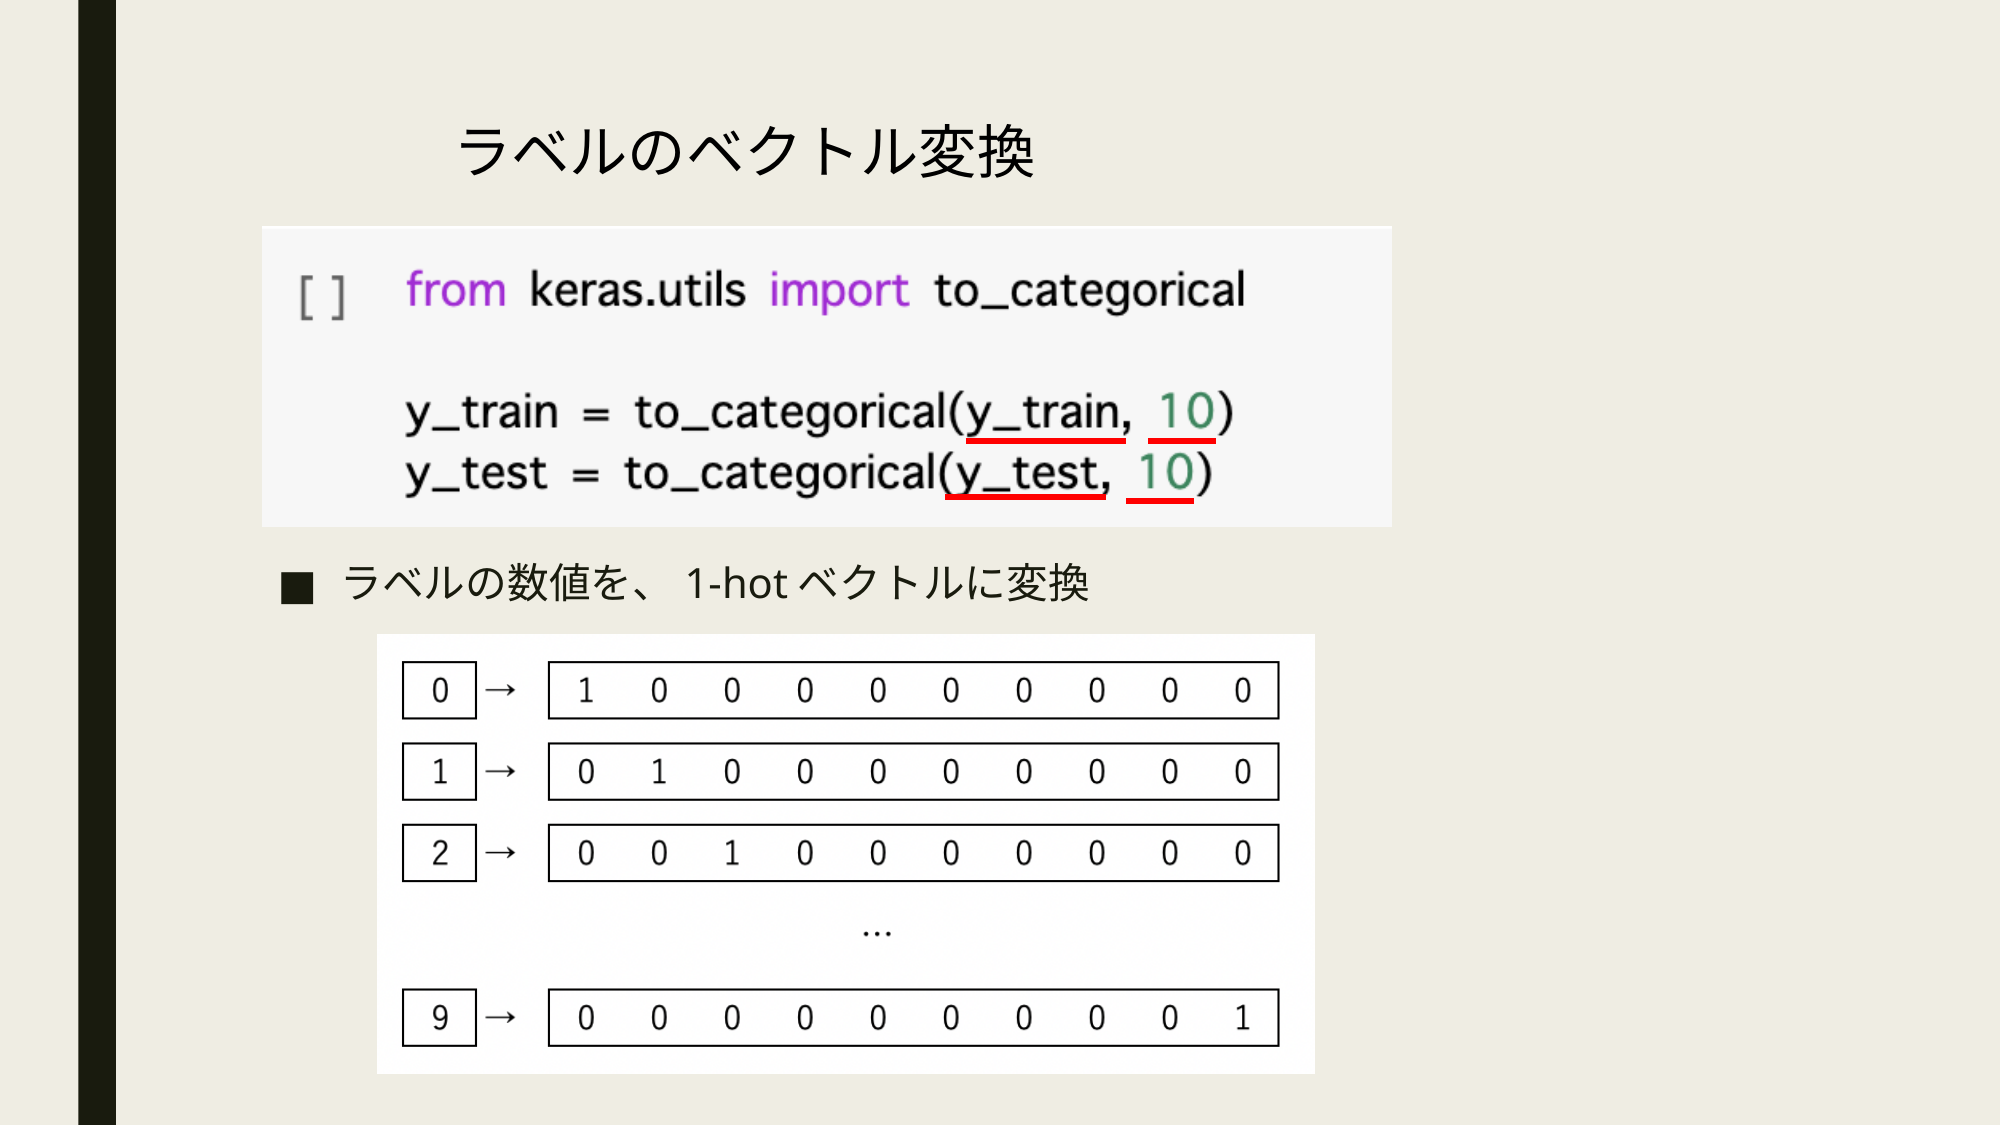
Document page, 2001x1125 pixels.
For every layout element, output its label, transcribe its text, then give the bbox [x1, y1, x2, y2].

text_box ラベルのベクトル変換 [438, 107, 1216, 192]
picture [377, 634, 1315, 1074]
list ラベルの数値を、1-hotベクトルに変換 [262, 553, 1430, 635]
picture [262, 226, 1392, 527]
